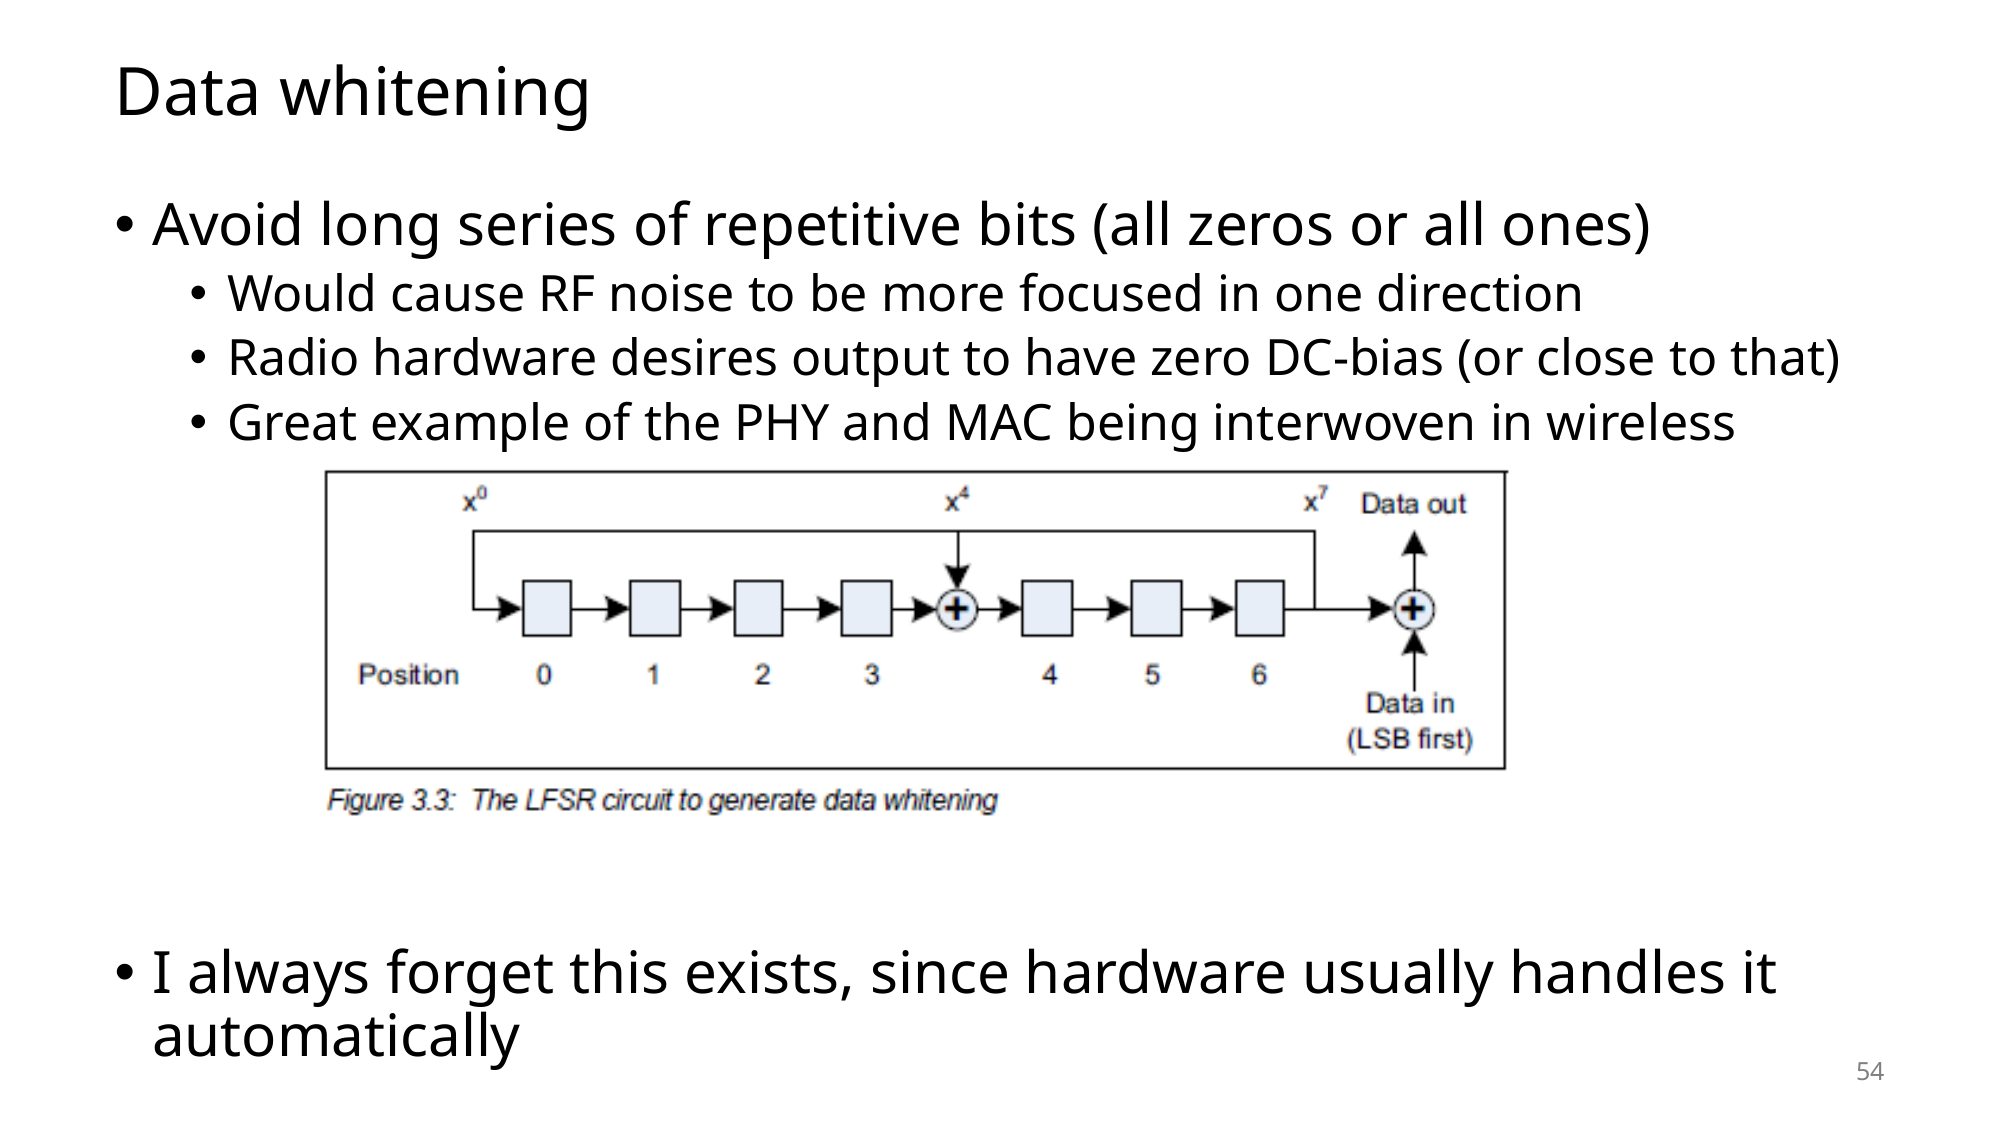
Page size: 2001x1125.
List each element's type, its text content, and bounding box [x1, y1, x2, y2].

slide_number 54 [1749, 1042, 1900, 1103]
list Avoid long series of repetitive bits (all zeros or all ones) Would cause RF noise to be more focused in one direction Radio hardware desires output to have zero DC-bias (or close to that) Great example of the PHY and MAC being interwoven in wireless I always forget this exists, since hardware usually handles it automatically [99, 187, 1900, 1013]
title Data whitening [99, 37, 1900, 150]
picture [309, 457, 1528, 837]
